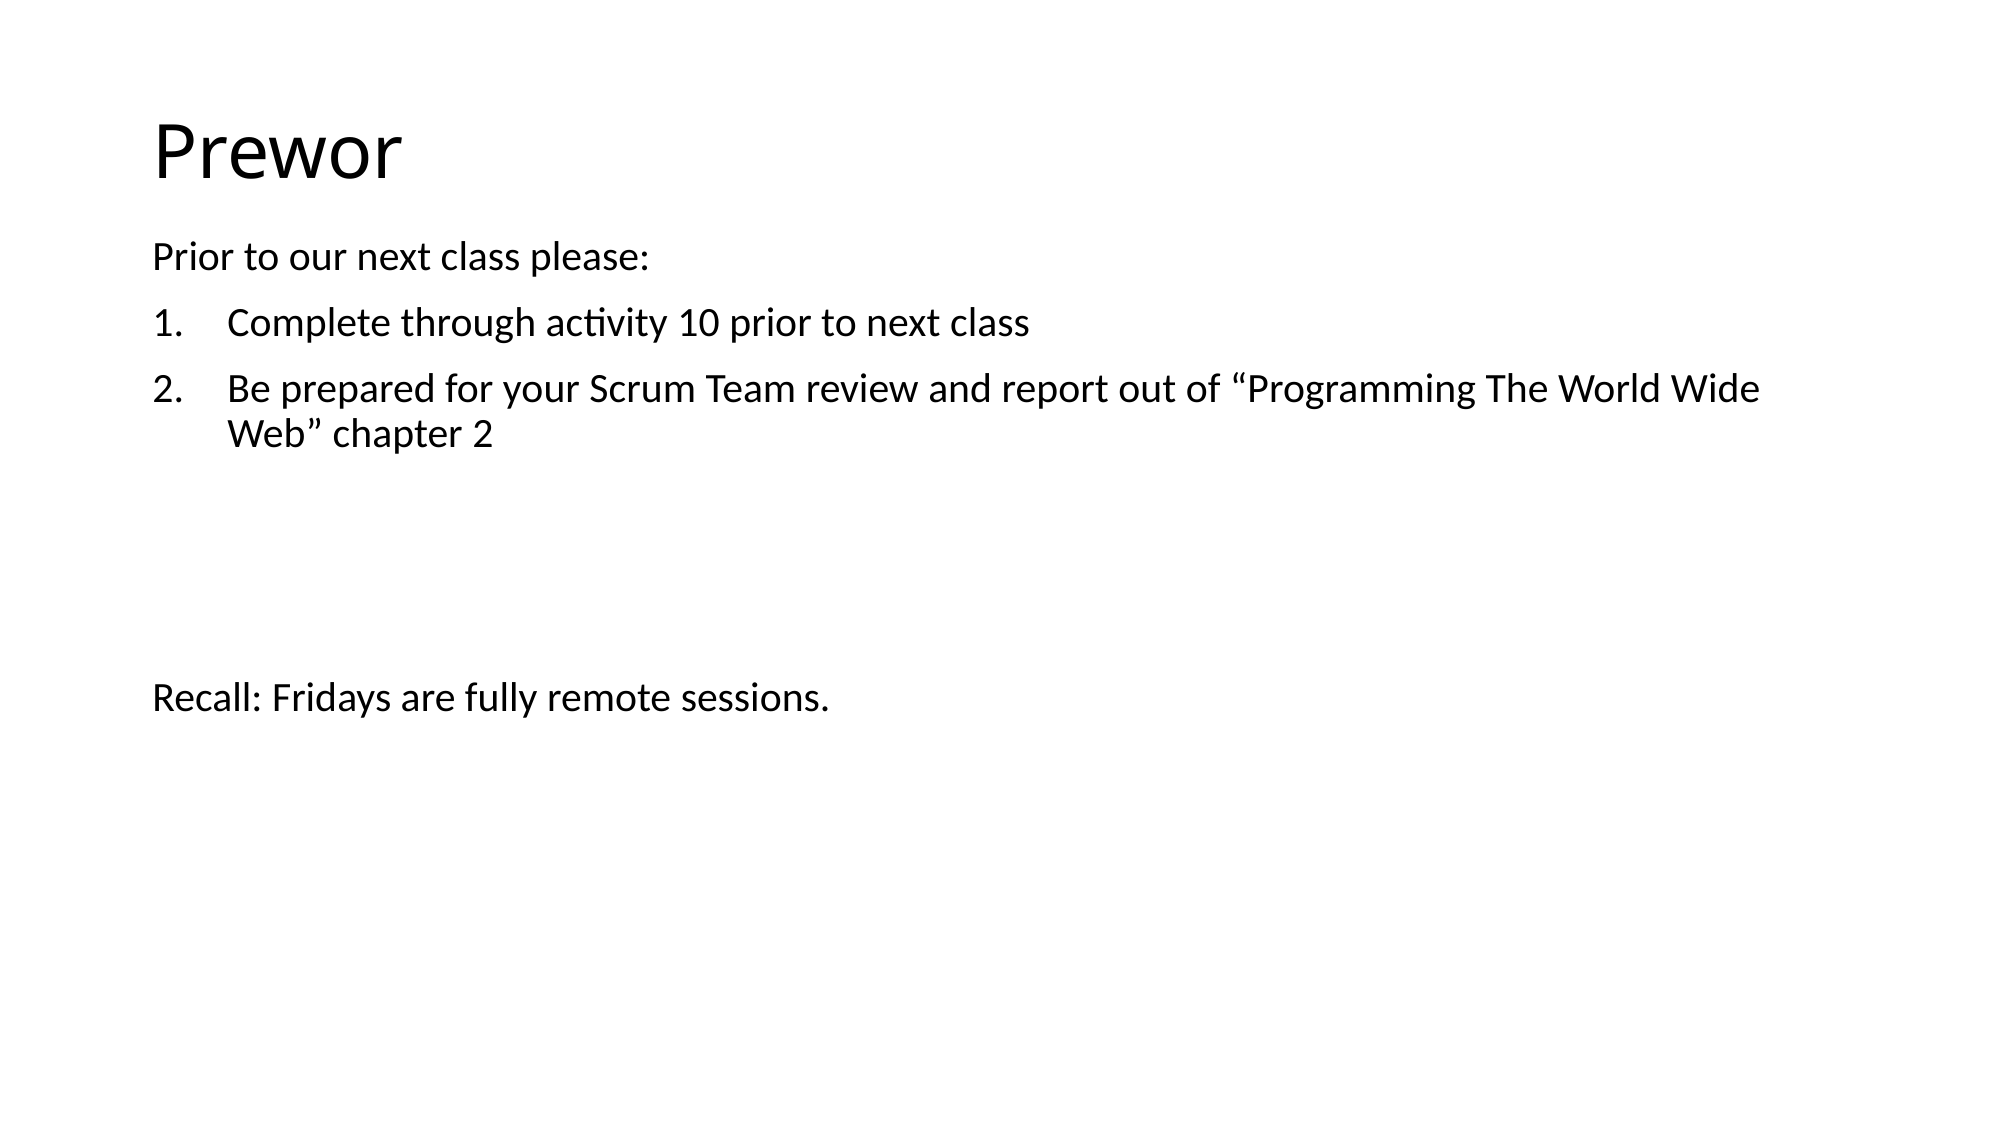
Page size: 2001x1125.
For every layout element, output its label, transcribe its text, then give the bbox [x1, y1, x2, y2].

list Prior to our next class please: Complete through activity 10 prior to next class Be prepared for your Scrum Team review and report out of “Programming The World Wide Web” chapter 2 Recall: Fridays are fully remote sessions. [137, 226, 1863, 1032]
title Prewor [137, 92, 1863, 215]
